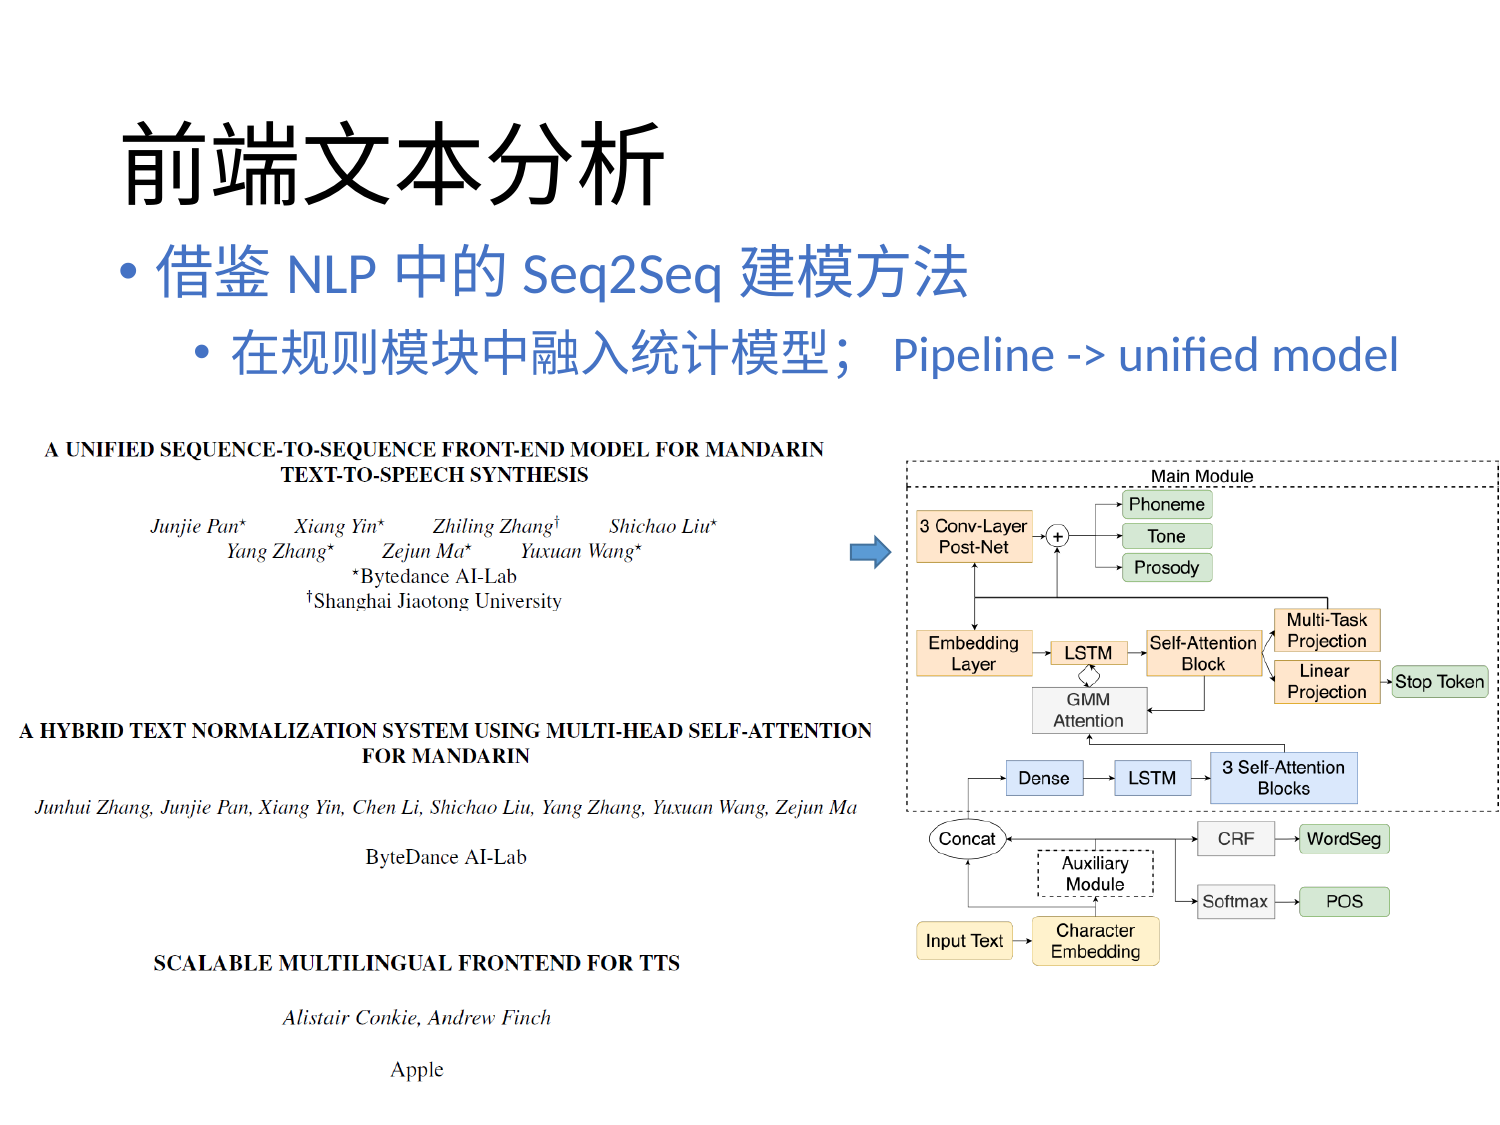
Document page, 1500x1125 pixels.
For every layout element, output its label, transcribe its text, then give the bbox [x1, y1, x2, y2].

picture [38, 432, 826, 611]
picture [140, 945, 680, 1085]
picture [895, 450, 1500, 980]
list 借鉴NLP中的Seq2Seq建模方法 在规则模块中融入统计模型；Pipeline -> unified model [103, 220, 1437, 1014]
text_box [849, 534, 892, 570]
title 前端文本分析 [103, 59, 1397, 220]
picture [15, 722, 871, 871]
